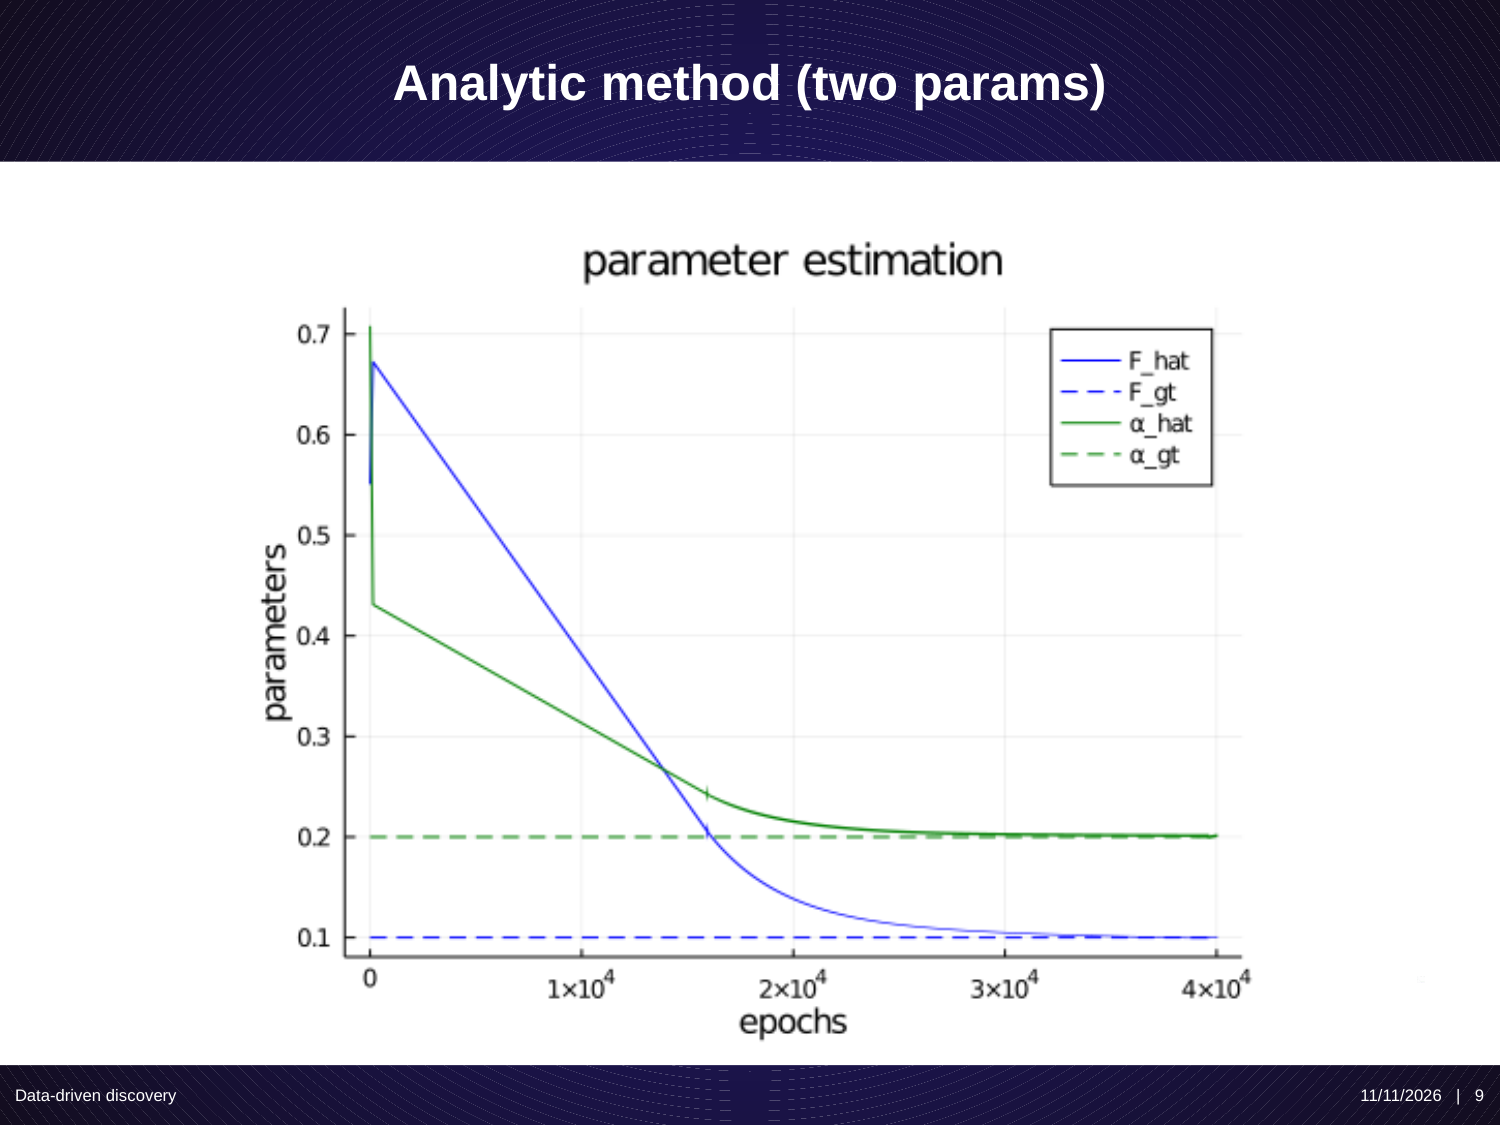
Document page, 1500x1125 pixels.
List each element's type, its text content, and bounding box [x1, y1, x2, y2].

footer Data-driven discovery [0, 1064, 544, 1125]
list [1417, 976, 1426, 983]
picture [233, 238, 1267, 1066]
title Analytic method (two params) [75, 0, 1425, 162]
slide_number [1148, 1064, 1499, 1125]
